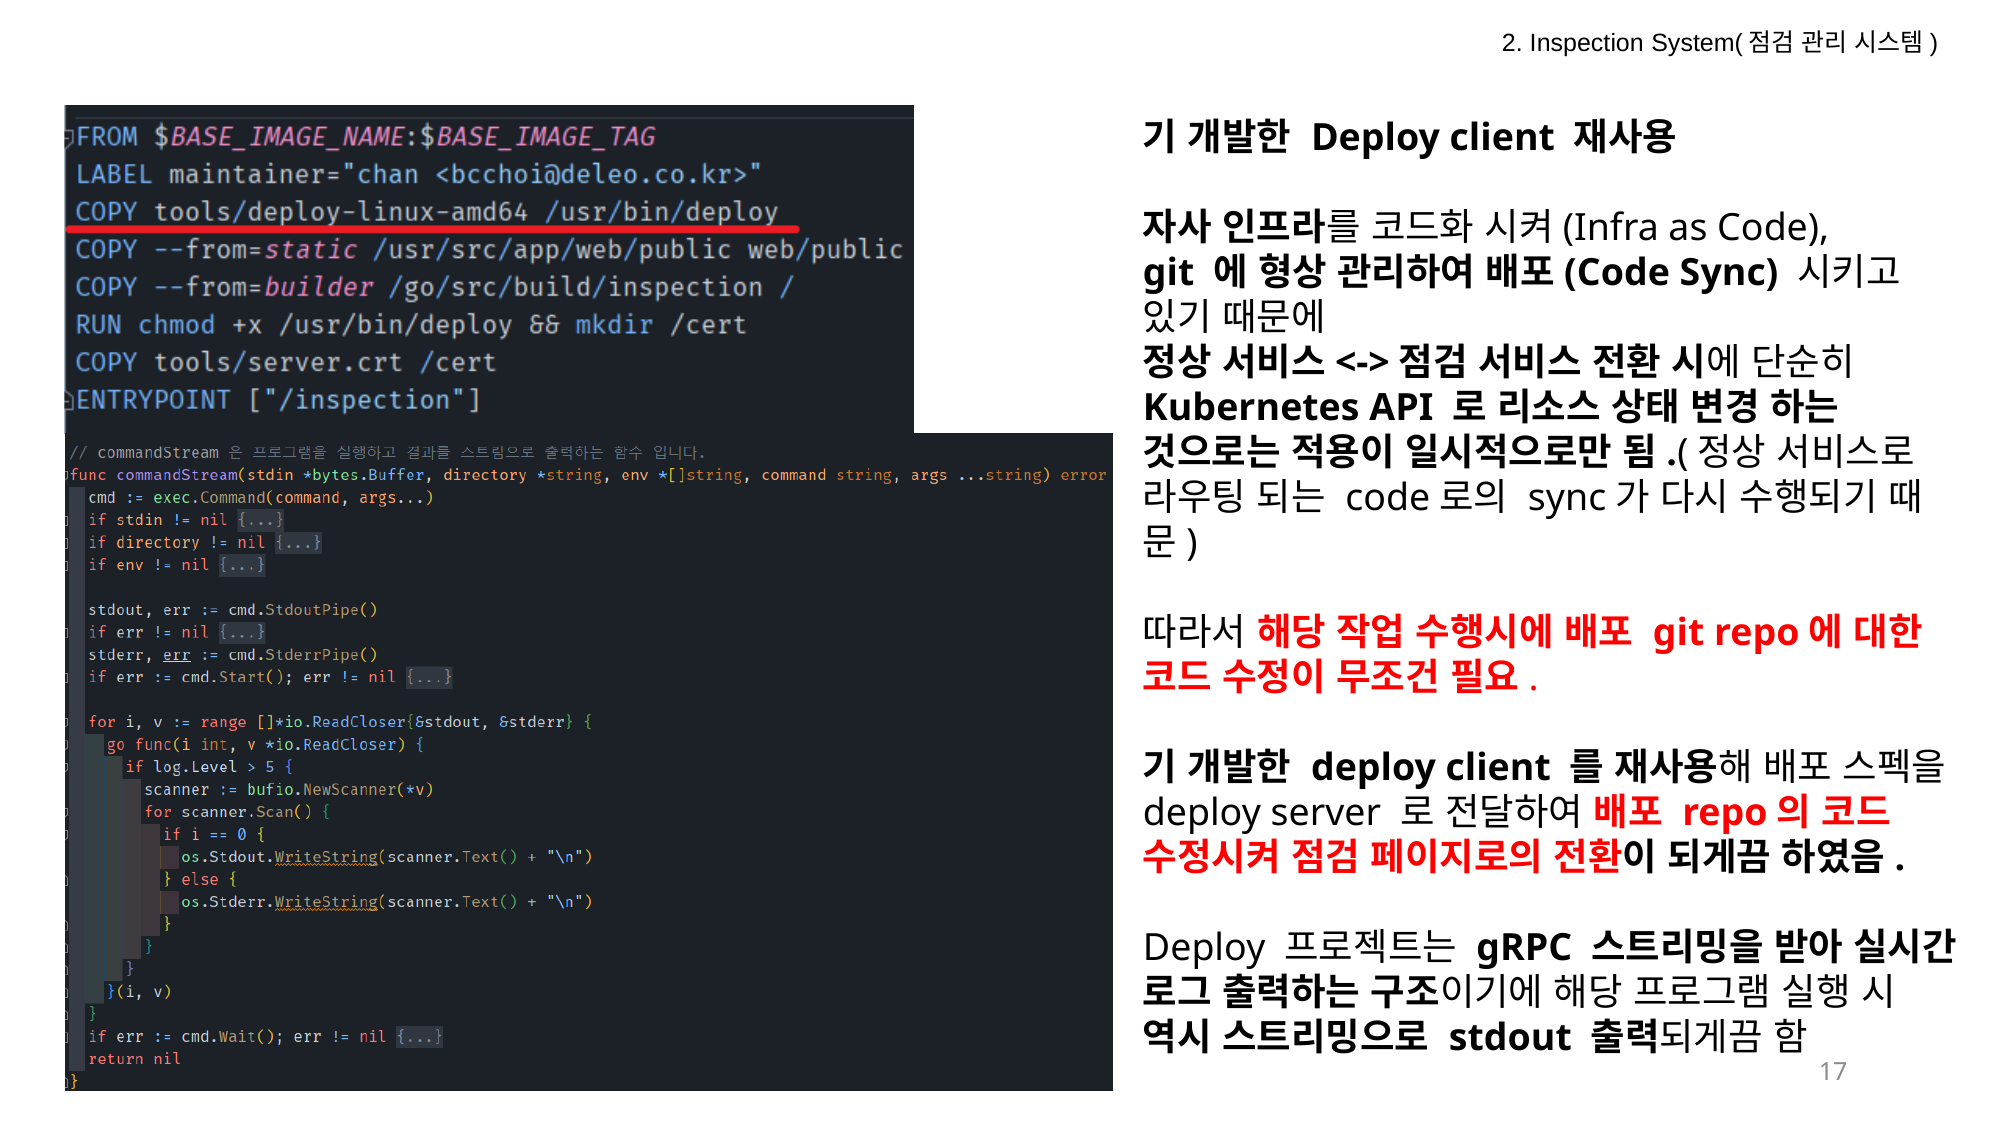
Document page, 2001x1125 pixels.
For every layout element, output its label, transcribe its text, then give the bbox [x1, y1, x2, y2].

text_box 2. Inspection System(점검 관리 시스템) [1487, 18, 1970, 64]
text_box 기 개발한 Deploy client 재사용 자사 인프라를 코드화 시켜(Infra as Code), git 에 형상 관리하여 배포(Code Sync) 시키고 있기 때문에 정상 서비스<->점검 서비스 전환 시에 단순히 Kubernetes API 로 리소스 상태 변경 하는 것으로는 적용이 일시적으로만 됨.(정상 서비스로 라우팅 되는 code로의 sync가 다시 수행되기 때문) 따라서 해당 작업 수행시에 배포 git repo에 대한 코드 수정이 무조건 필요. 기 개발한 deploy client 를 재사용해 배포 스펙을 deploy server 로 전달하여 배포 repo의 코드 수정시켜 점검 페이지로의 전환이 되게끔 하였음. Deploy 프로젝트는 gRPC 스트리밍을 받아 실시간 로그 출력하는 구조이기에 해당 프로그램 실행 시 역시 스트리밍으로 stdout 출력되게끔 함 [1128, 105, 1979, 1111]
picture [63, 105, 1113, 1091]
slide_number 17 [1412, 1042, 1863, 1103]
